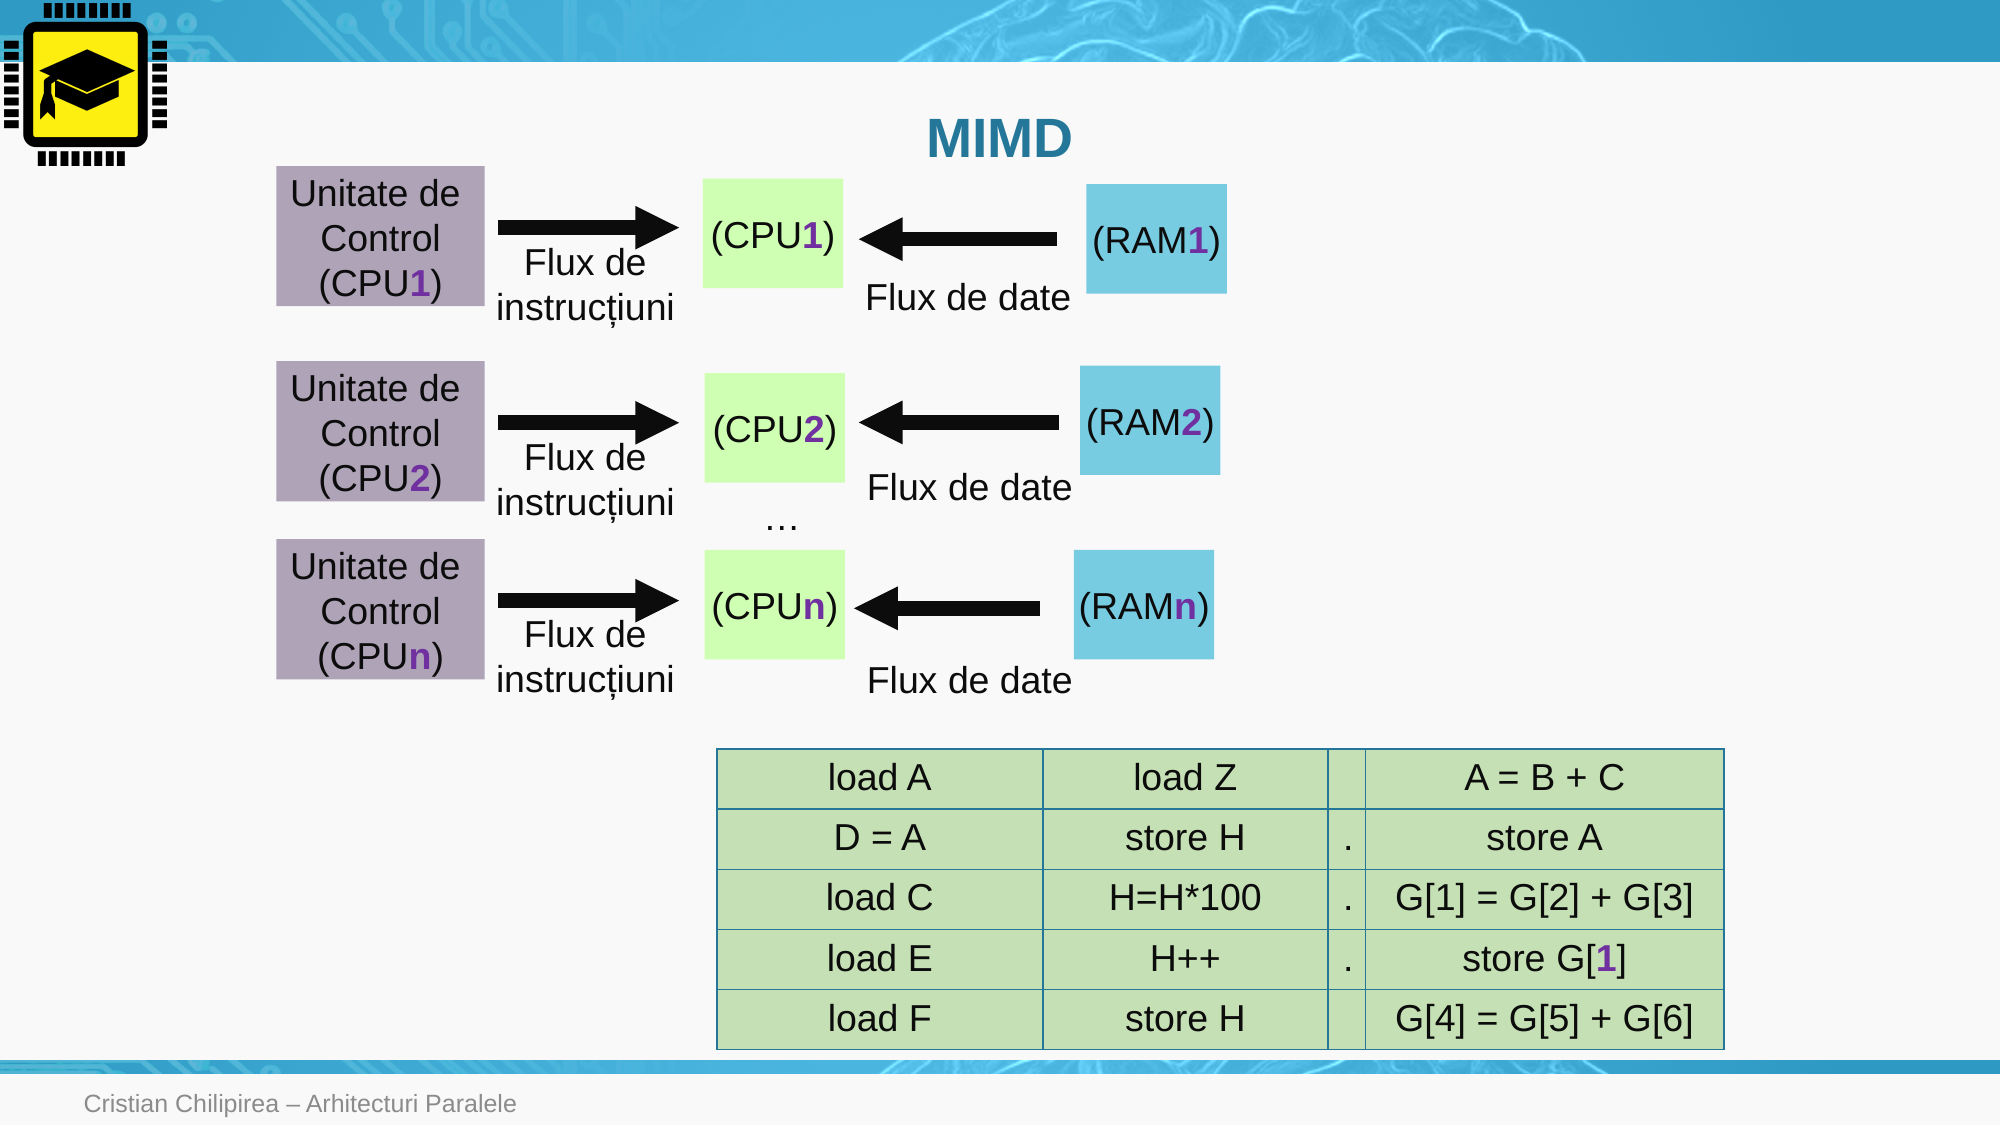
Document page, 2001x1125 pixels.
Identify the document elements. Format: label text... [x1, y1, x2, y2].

table_header load A [718, 750, 1042, 808]
title MIMD [301, 102, 1699, 178]
text_box (RAMn) [1073, 549, 1215, 660]
picture [0, 1060, 2000, 1074]
picture [0, 0, 2000, 166]
table_header A = B + C [1366, 750, 1723, 808]
table_cell . [1329, 930, 1365, 989]
text_box Flux de instrucțiuni [481, 230, 690, 335]
text_box (CPU1) [702, 178, 844, 289]
text_box … [748, 485, 816, 546]
text_box (RAM1) [1086, 184, 1227, 294]
table_cell G[1] = G[2] + G[3] [1366, 870, 1723, 929]
text_box (CPUn) [704, 549, 845, 660]
table_cell D = A [718, 810, 1042, 869]
table_header load Z [1044, 750, 1327, 808]
table_cell [1329, 990, 1365, 1049]
text_box Unitate de Control (CPU1) [276, 166, 485, 307]
text_box Flux de date [852, 648, 1088, 709]
table_cell . [1329, 810, 1365, 869]
table_cell . [1329, 870, 1365, 929]
table_cell load F [718, 990, 1042, 1049]
table_cell store G[1] [1366, 930, 1723, 989]
text_box Flux de date [852, 456, 1088, 516]
text_box Unitate de Control (CPU2) [276, 361, 485, 502]
table_cell load C [718, 870, 1042, 929]
text_box Flux de instrucțiuni [481, 425, 690, 530]
table_cell H=H*100 [1044, 870, 1327, 929]
text_box Unitate de Control (CPUn) [276, 539, 485, 680]
table_cell H++ [1044, 930, 1327, 989]
footer Cristian Chilipirea – Arhitecturi Paralele [68, 1083, 1542, 1125]
table_cell G[4] = G[5] + G[6] [1366, 990, 1723, 1049]
table_header [1329, 750, 1365, 808]
text_box (CPU2) [704, 373, 845, 483]
text_box (RAM2) [1080, 365, 1221, 475]
table_cell store A [1366, 810, 1723, 869]
text_box Flux de date [850, 265, 1087, 326]
table_cell store H [1044, 990, 1327, 1049]
text_box Flux de instrucțiuni [481, 603, 690, 708]
table_cell store H [1044, 810, 1327, 869]
table_cell load E [718, 930, 1042, 989]
